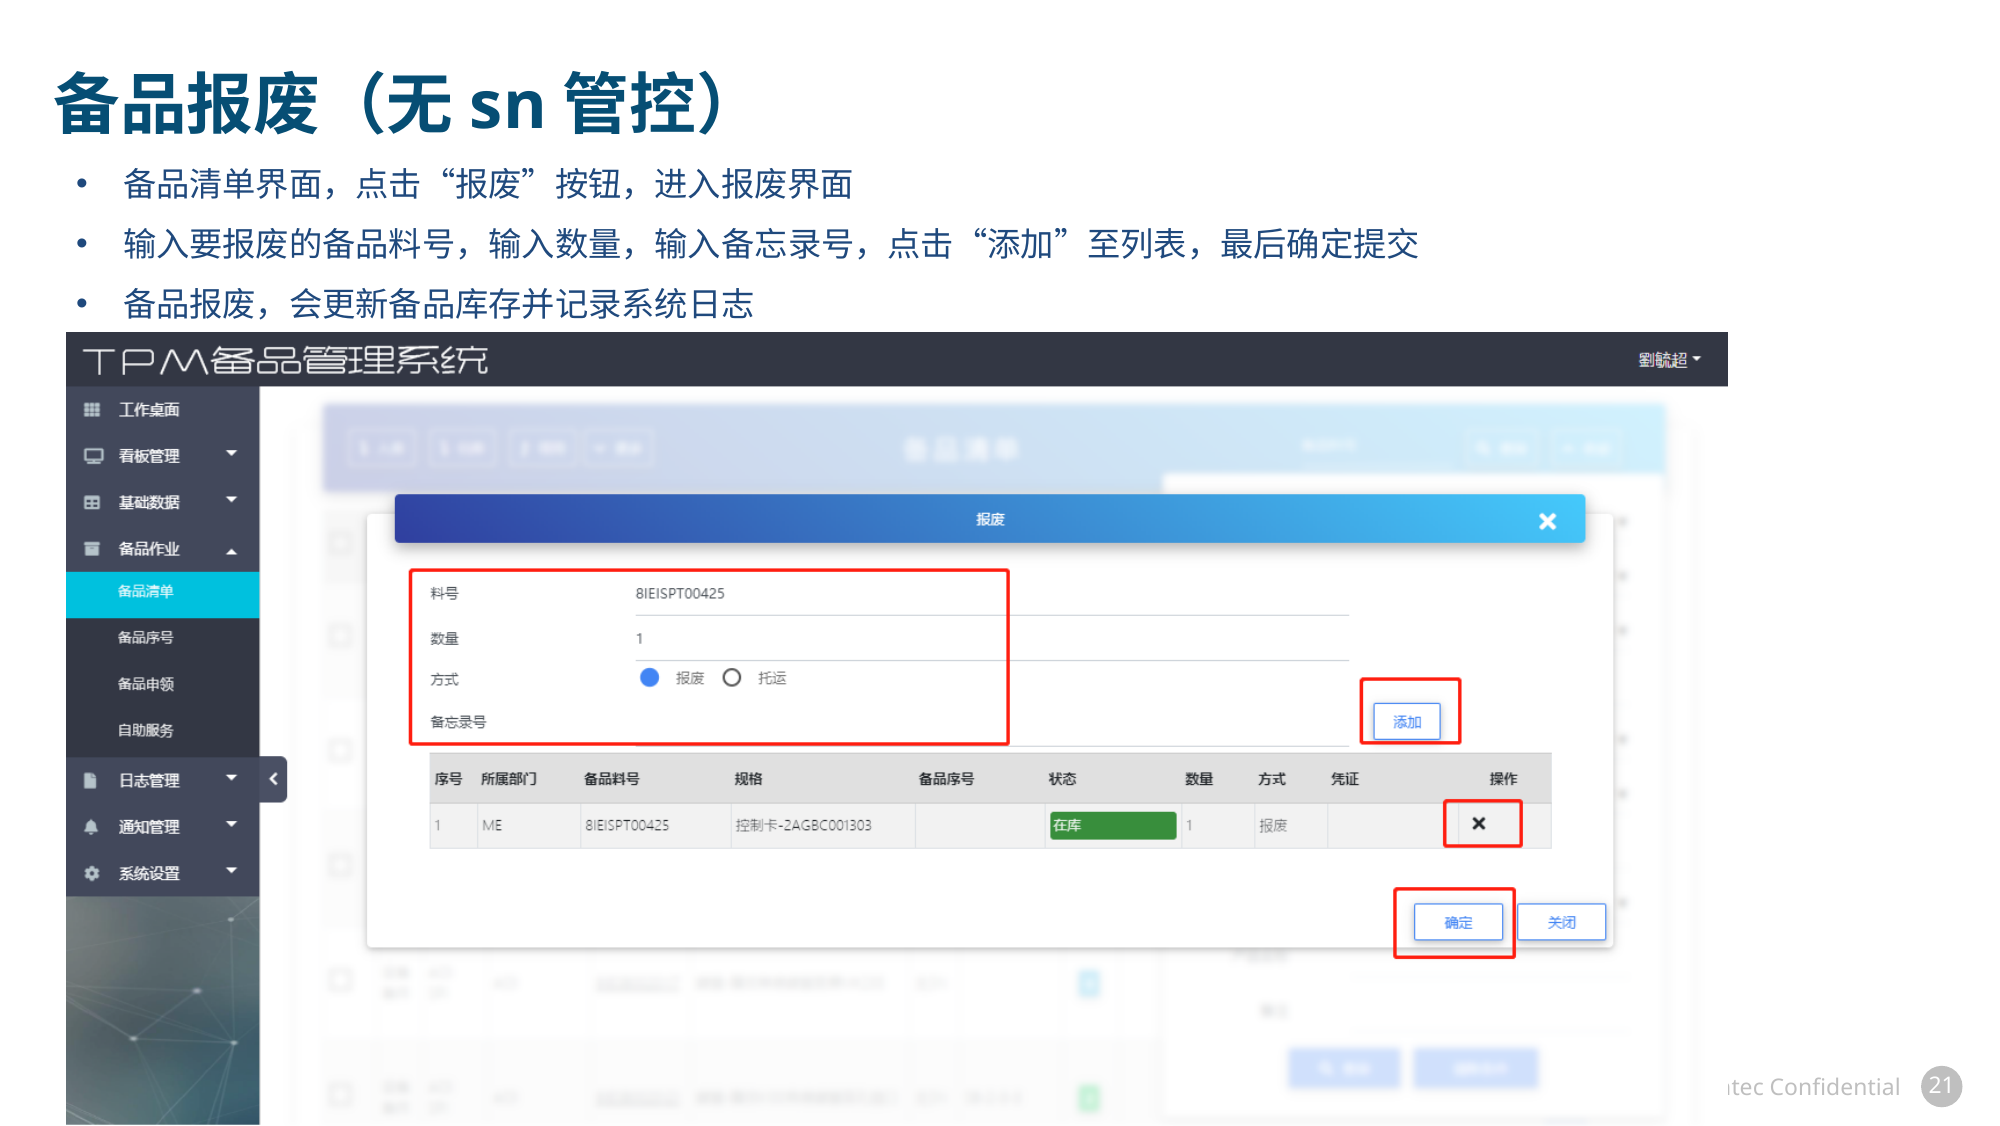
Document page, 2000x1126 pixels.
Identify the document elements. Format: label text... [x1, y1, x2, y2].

text_box 备品报废（无sn管控） [38, 54, 778, 150]
picture [65, 331, 1728, 1126]
text_box 备品清单界面，点击“报废”按钮，进入报废界面 输入要报废的备品料号，输入数量，输入备忘录号，点击“添加”至列表，最后确定提交 备品报废，会更新备品库存并记录系统日志 [61, 135, 1851, 490]
